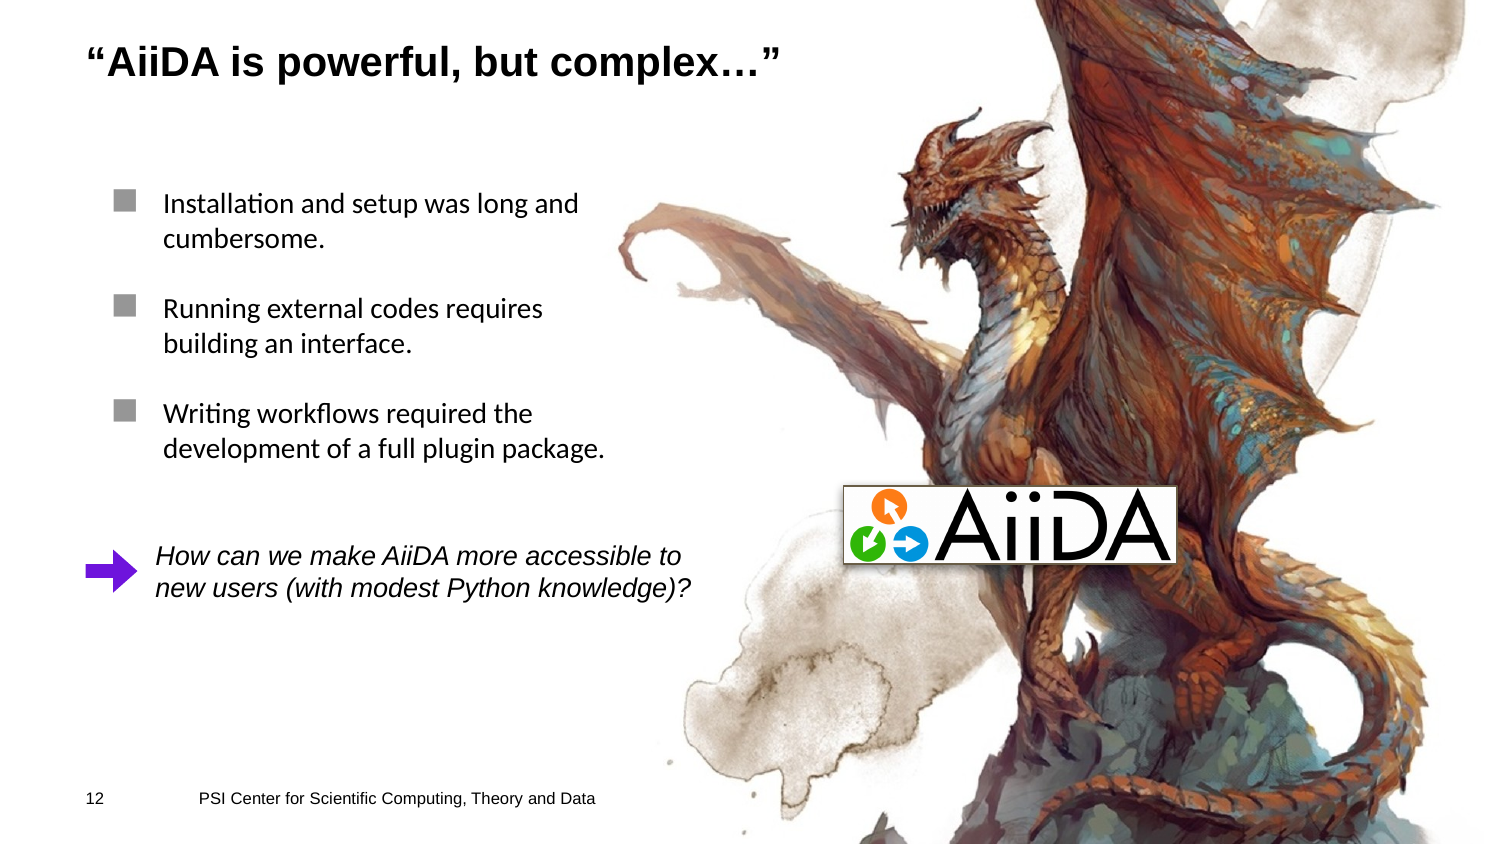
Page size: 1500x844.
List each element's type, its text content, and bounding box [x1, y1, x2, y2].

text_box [583, 0, 1500, 844]
footer PSI Center for Scientific Computing, Theory and Data [198, 787, 578, 806]
text_box [85, 549, 138, 593]
text_box Installation and setup was long and cumbersome. Running external codes requires building an interface. Writing workflows required the development of a full plugin package. [73, 169, 578, 503]
text_box How can we make AiiDA more accessible to new users (with modest Python knowledge)? [140, 523, 578, 618]
slide_number ‹#› [85, 787, 173, 806]
title “AiiDA is powerful, but complex…” [85, 34, 578, 93]
